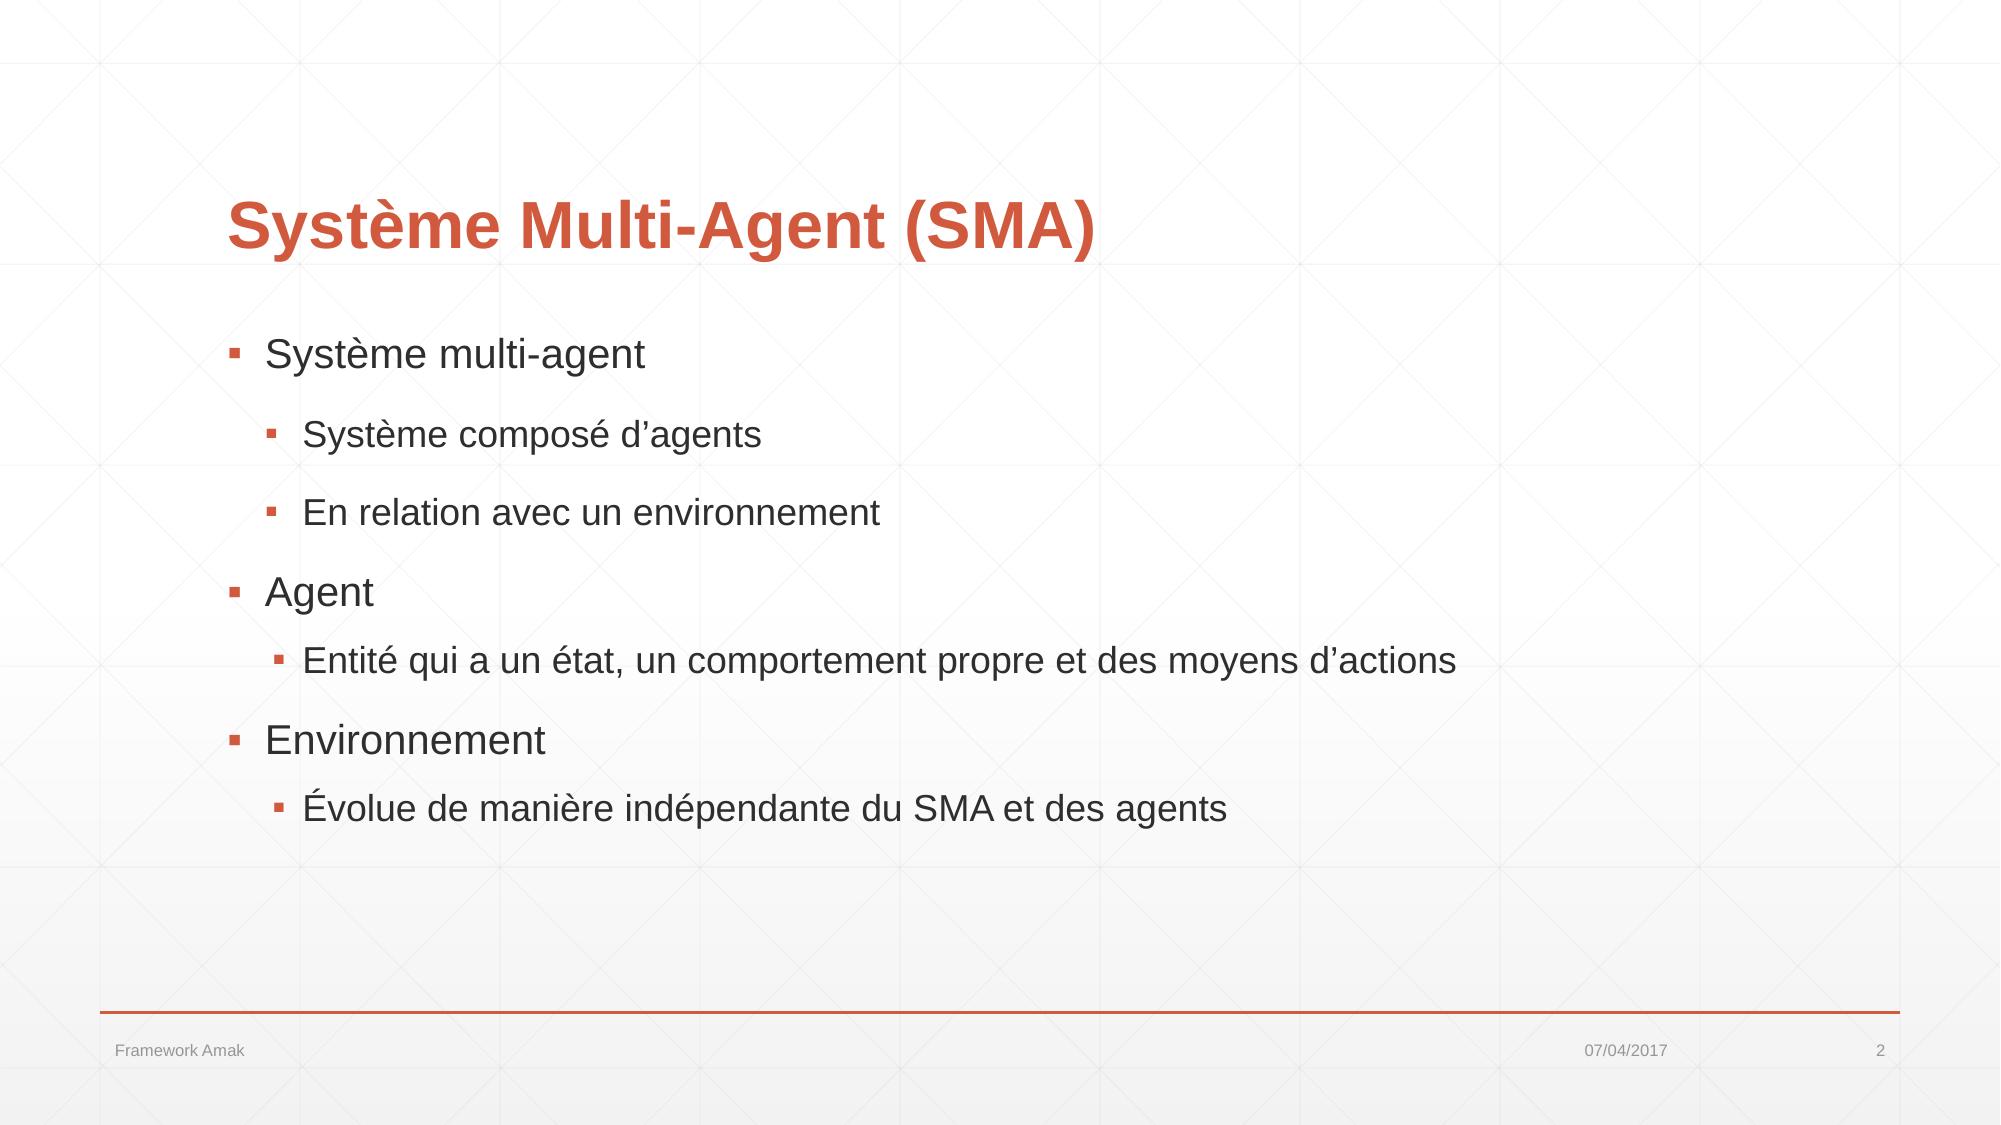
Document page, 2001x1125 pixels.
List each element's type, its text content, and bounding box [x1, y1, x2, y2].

slide_number 2 [1749, 1031, 1901, 1069]
footer Framework Amak [99, 1031, 1106, 1069]
title Système Multi-Agent (SMA) [212, 82, 1788, 271]
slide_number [1524, 1031, 1684, 1069]
list Système multi-agent Système composé d’agents En relation avec un environnement Agent Entité qui a un état, un comportement propre et des moyens d’actions Environnement Évolue de manière indépendante du SMA et des agents [212, 324, 1788, 950]
